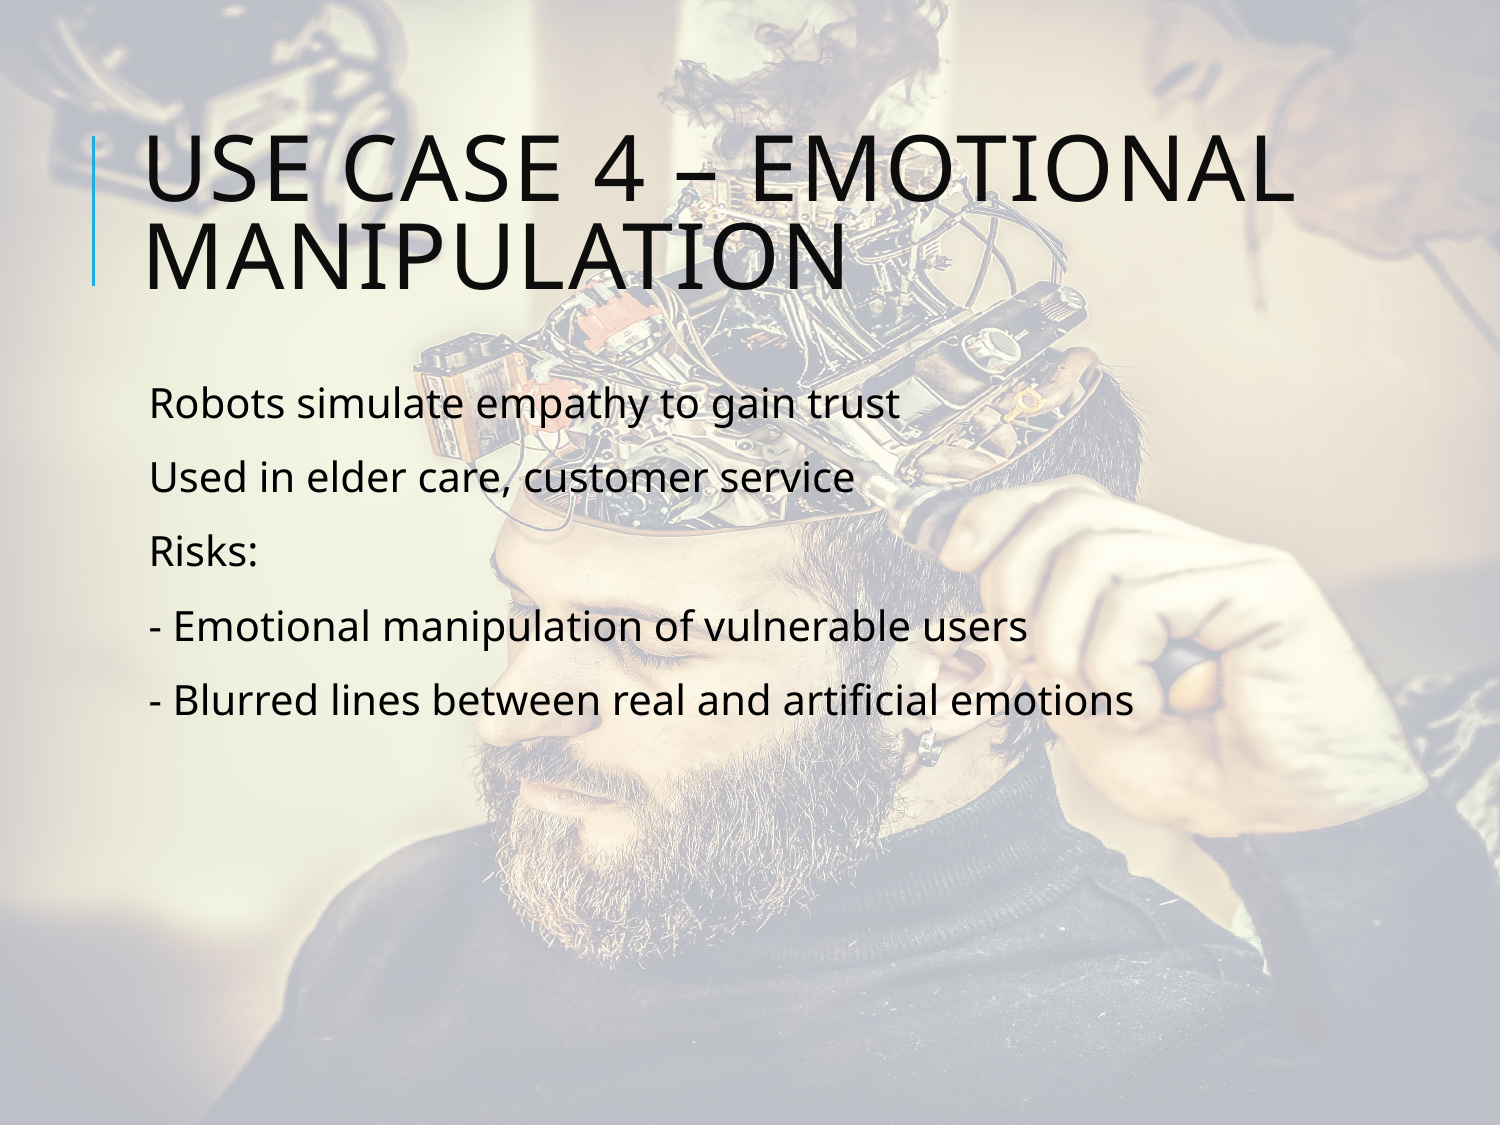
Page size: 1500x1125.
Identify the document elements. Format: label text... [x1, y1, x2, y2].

list Robots simulate empathy to gain trust Used in elder care, customer service Risks: - Emotional manipulation of vulnerable users - Blurred lines between real and artificial emotions [126, 375, 1322, 1035]
title Use Case 4 – Emotional Manipulation [126, 96, 1322, 342]
